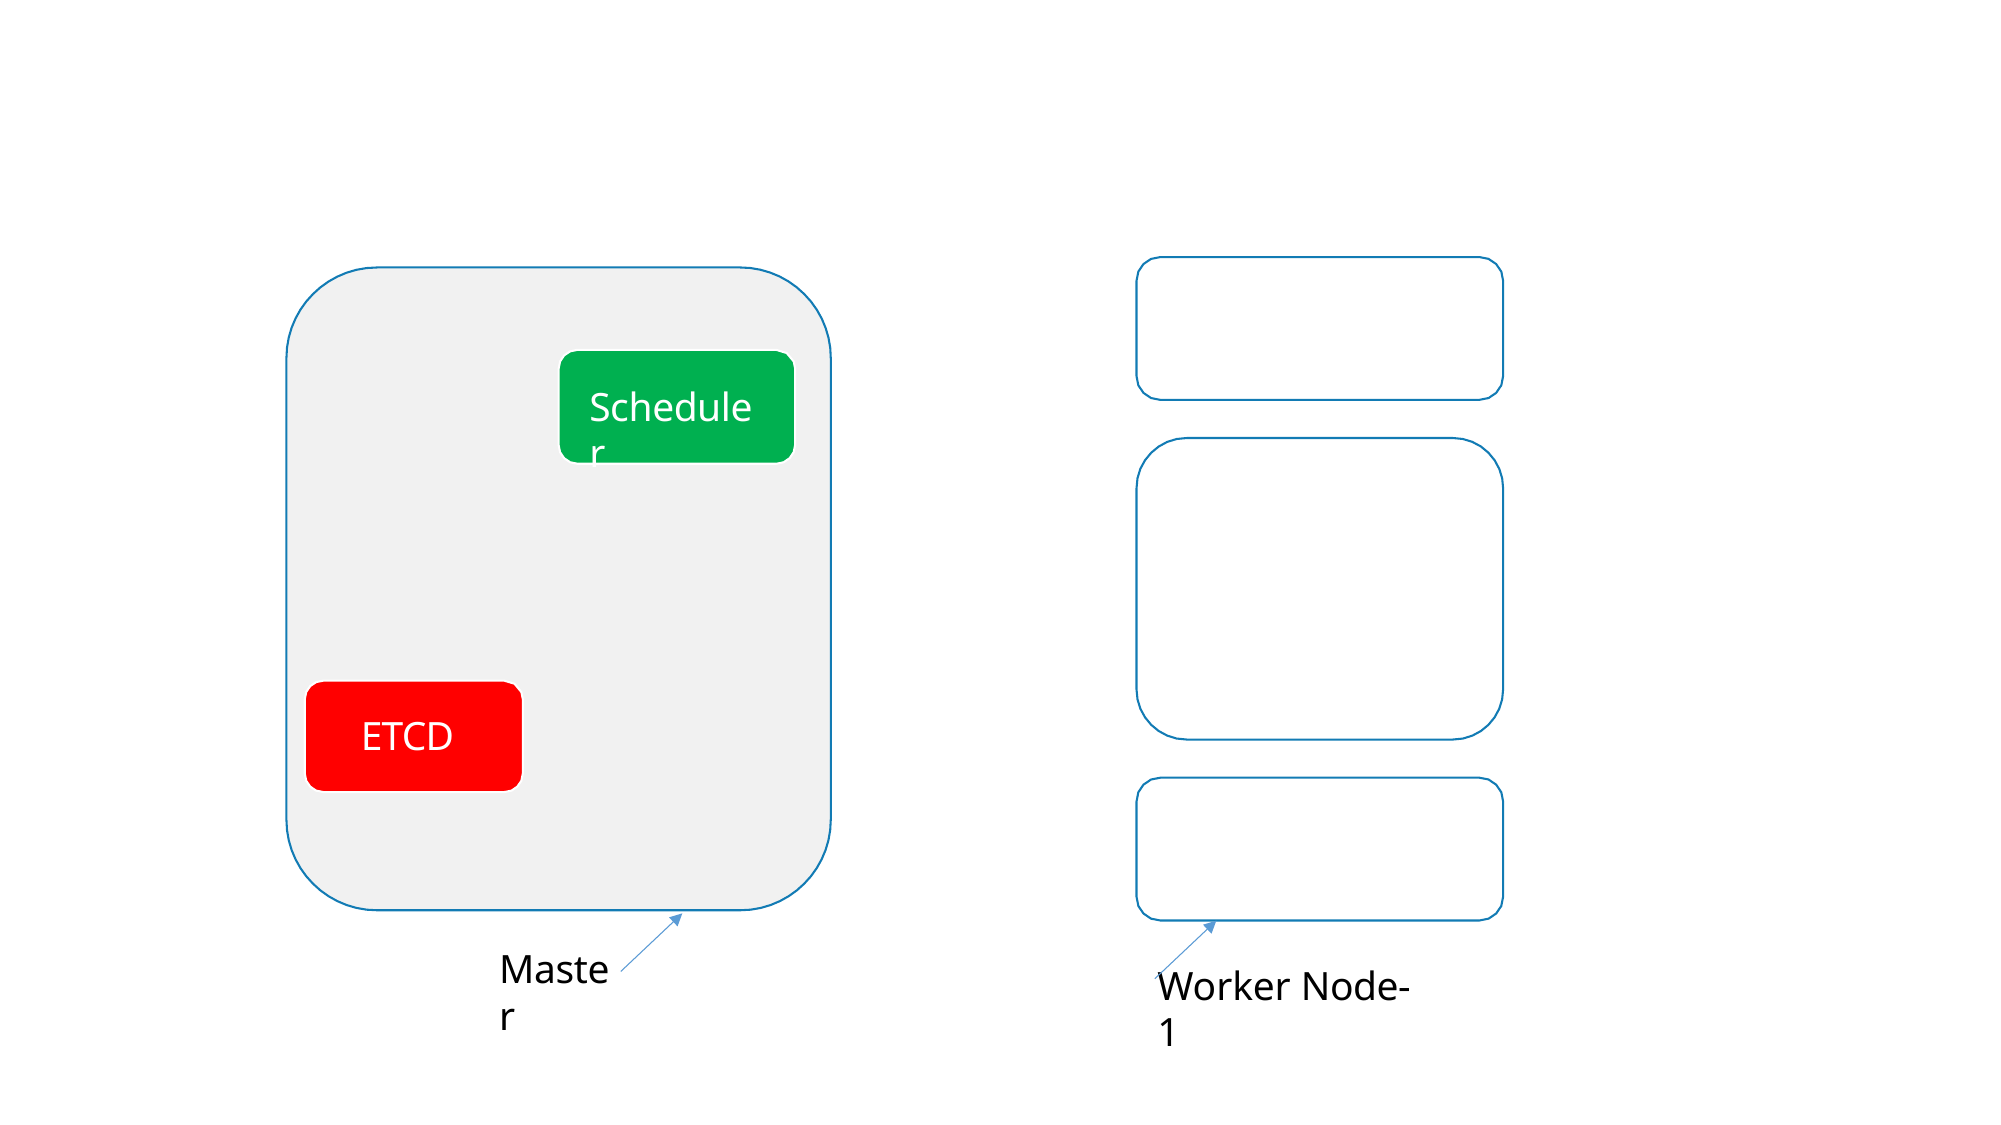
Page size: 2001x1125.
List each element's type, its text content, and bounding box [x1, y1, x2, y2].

text_box Worker Node-1 [1154, 958, 1424, 1055]
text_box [1154, 920, 1217, 979]
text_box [620, 913, 683, 972]
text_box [303, 679, 525, 794]
text_box [1136, 257, 1504, 400]
text_box [1136, 438, 1504, 740]
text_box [284, 265, 833, 912]
text_box [1136, 777, 1504, 921]
text_box Master [496, 942, 621, 1039]
